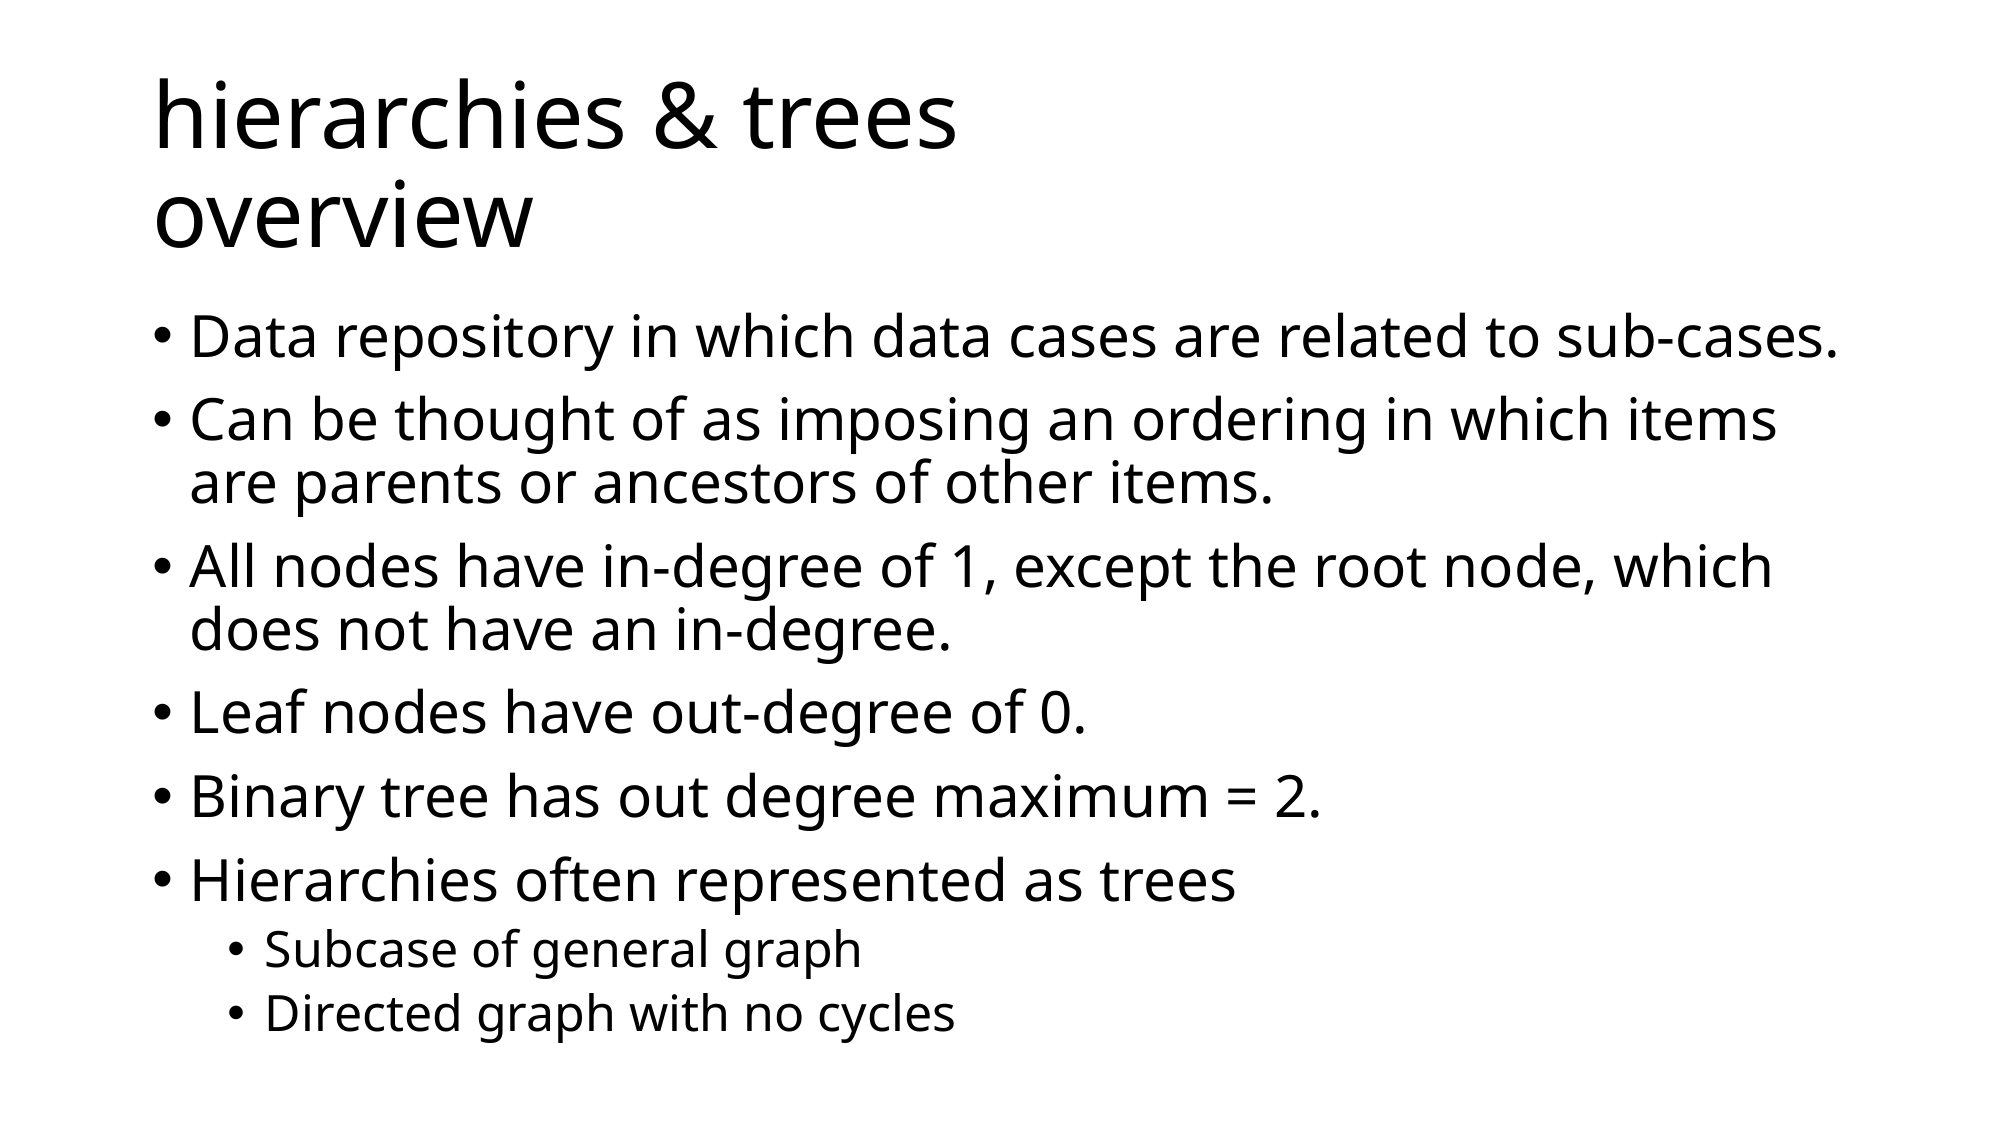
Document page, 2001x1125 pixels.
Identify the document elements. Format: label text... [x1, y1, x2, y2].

title hierarchies & trees overview [137, 59, 1863, 278]
list Data repository in which data cases are related to sub-cases. Can be thought of as imposing an ordering in which items are parents or ancestors of other items. All nodes have in-degree of 1, except the root node, which does not have an in-degree. Leaf nodes have out-degree of 0. Binary tree has out degree maximum = 2. Hierarchies often represented as trees Subcase of general graph Directed graph with no cycles [137, 299, 1863, 1085]
